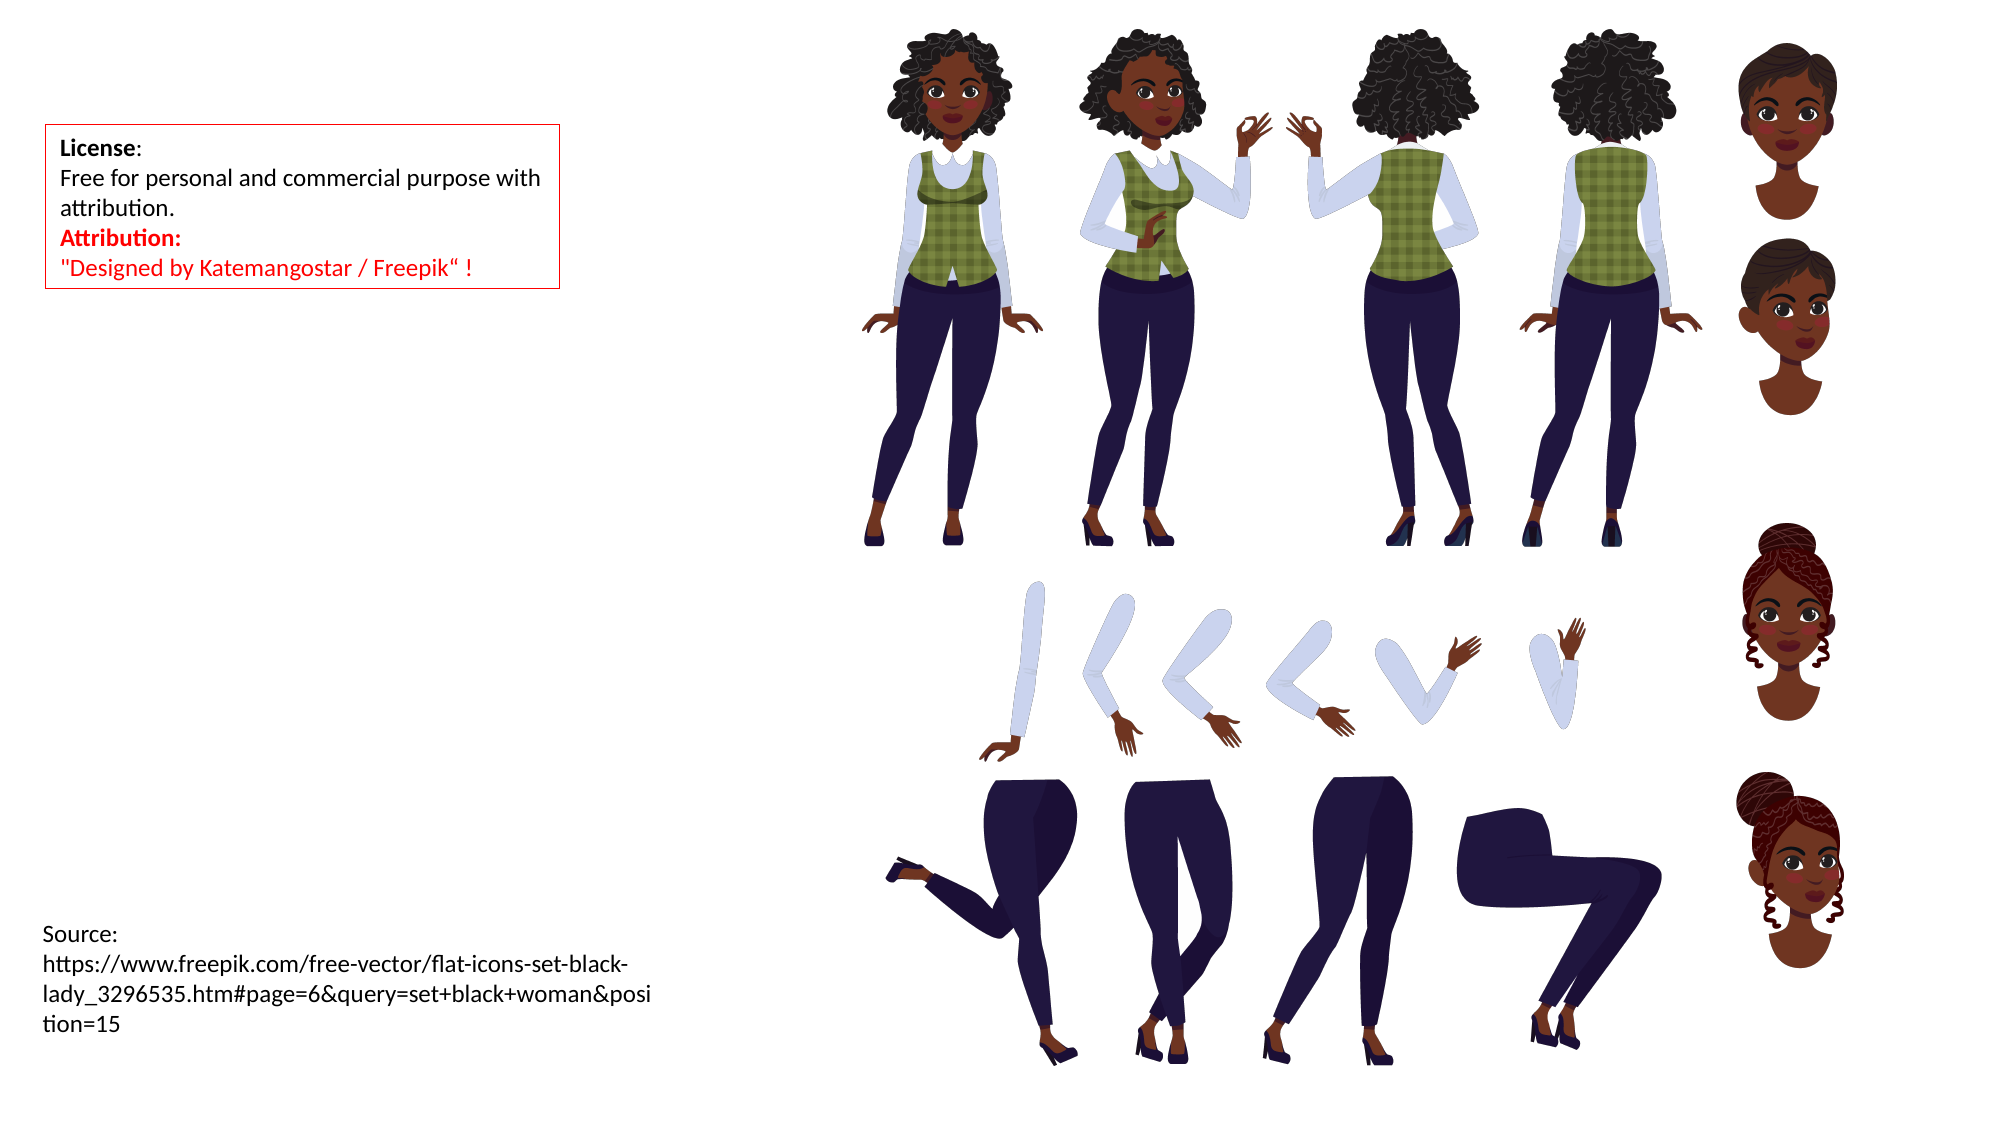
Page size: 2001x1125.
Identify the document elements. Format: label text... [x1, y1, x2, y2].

text_box Source: https://www.freepik.com/free-vector/flat-icons-set-black-lady_3296535.htm#page=6&query=set+black+woman&position=15 [27, 910, 678, 1045]
picture [861, 29, 1844, 1066]
text_box License: Free for personal and commercial purpose with attribution. Attribution: "Designed by Katemangostar / Freepik“ ! [45, 124, 560, 289]
